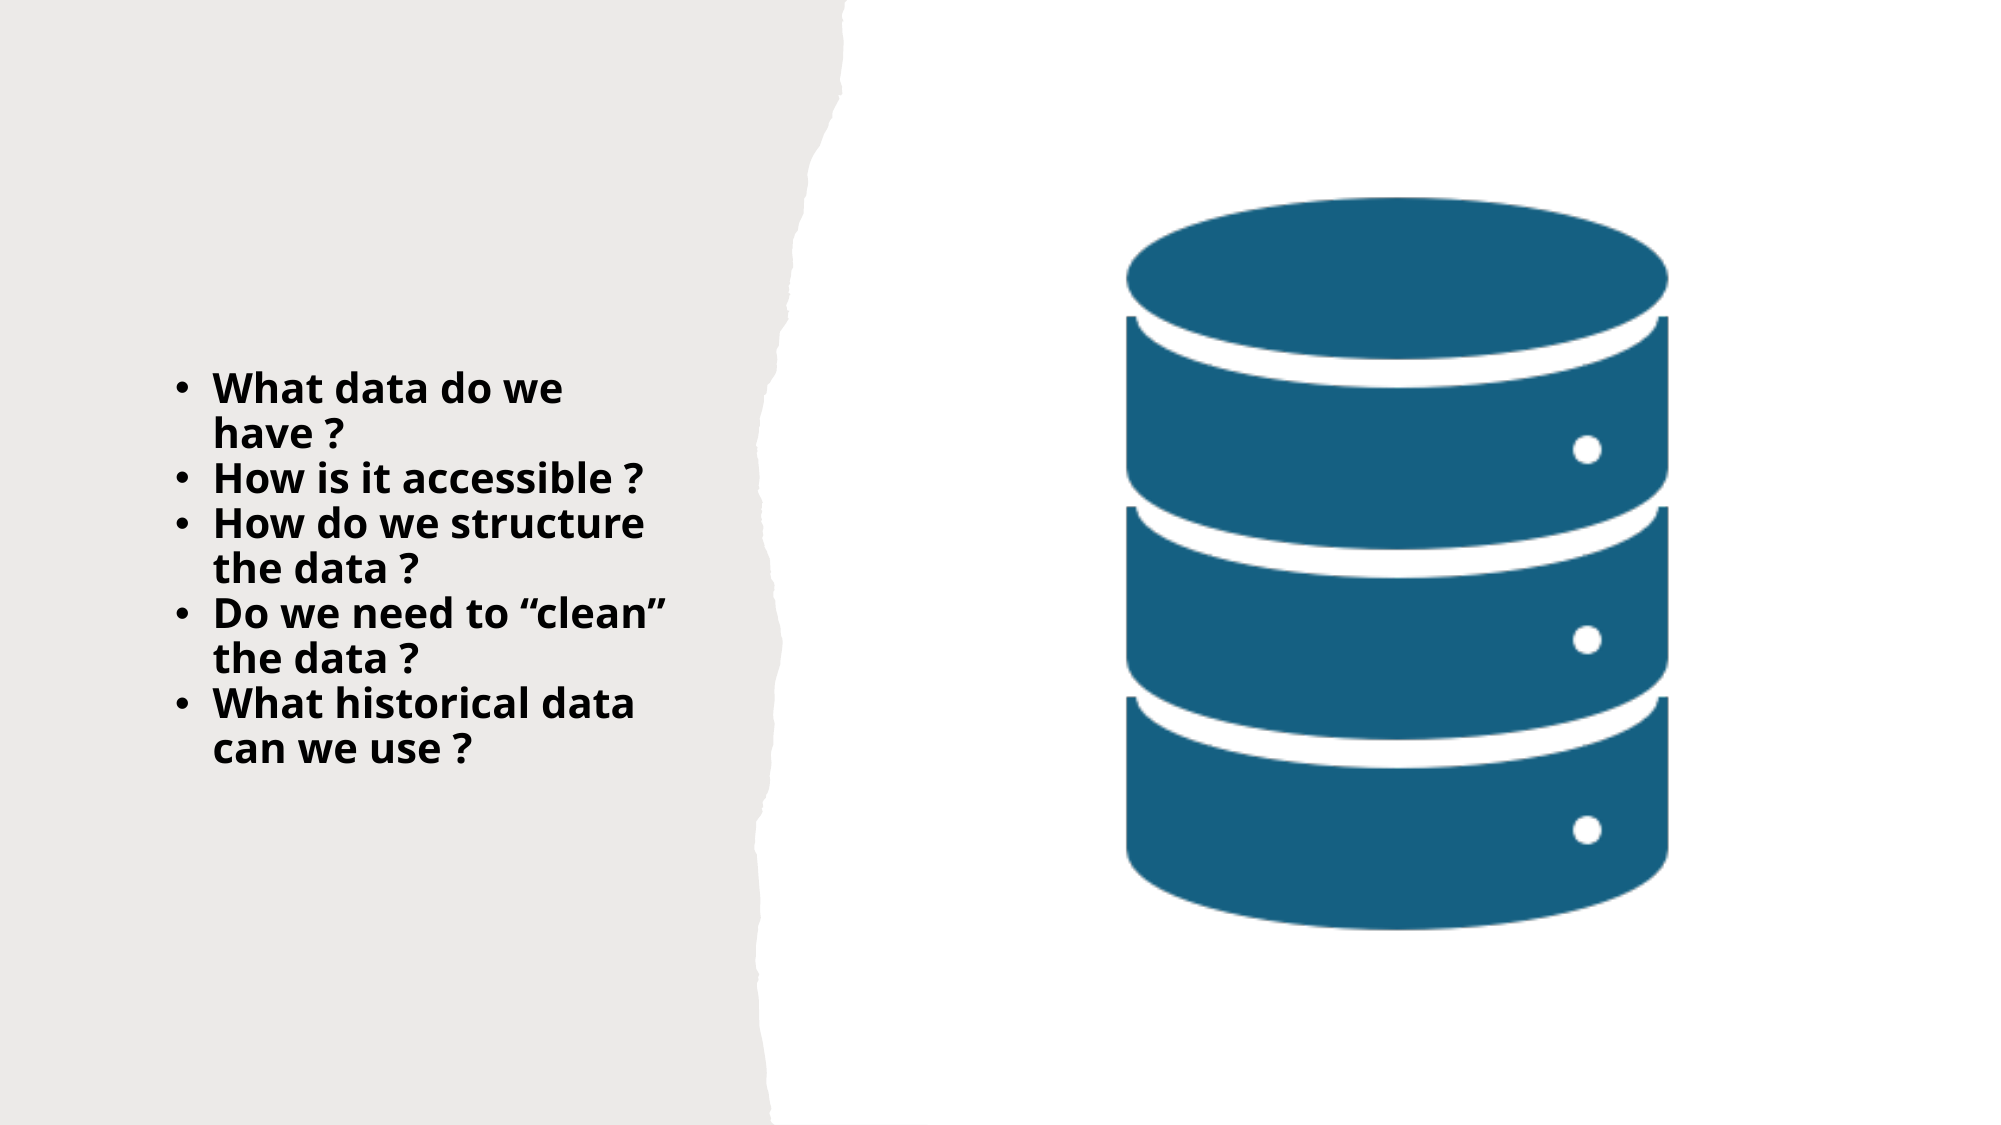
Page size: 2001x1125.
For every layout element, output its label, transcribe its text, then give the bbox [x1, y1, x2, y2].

picture [941, 108, 1855, 1021]
text_box [0, 0, 929, 1125]
text_box [756, 0, 2000, 1125]
text_box What data do we have ? How is it accessible ? How do we structure the data ? Do we need to “clean” the data ? What historical data can we use ? [141, 359, 704, 1002]
